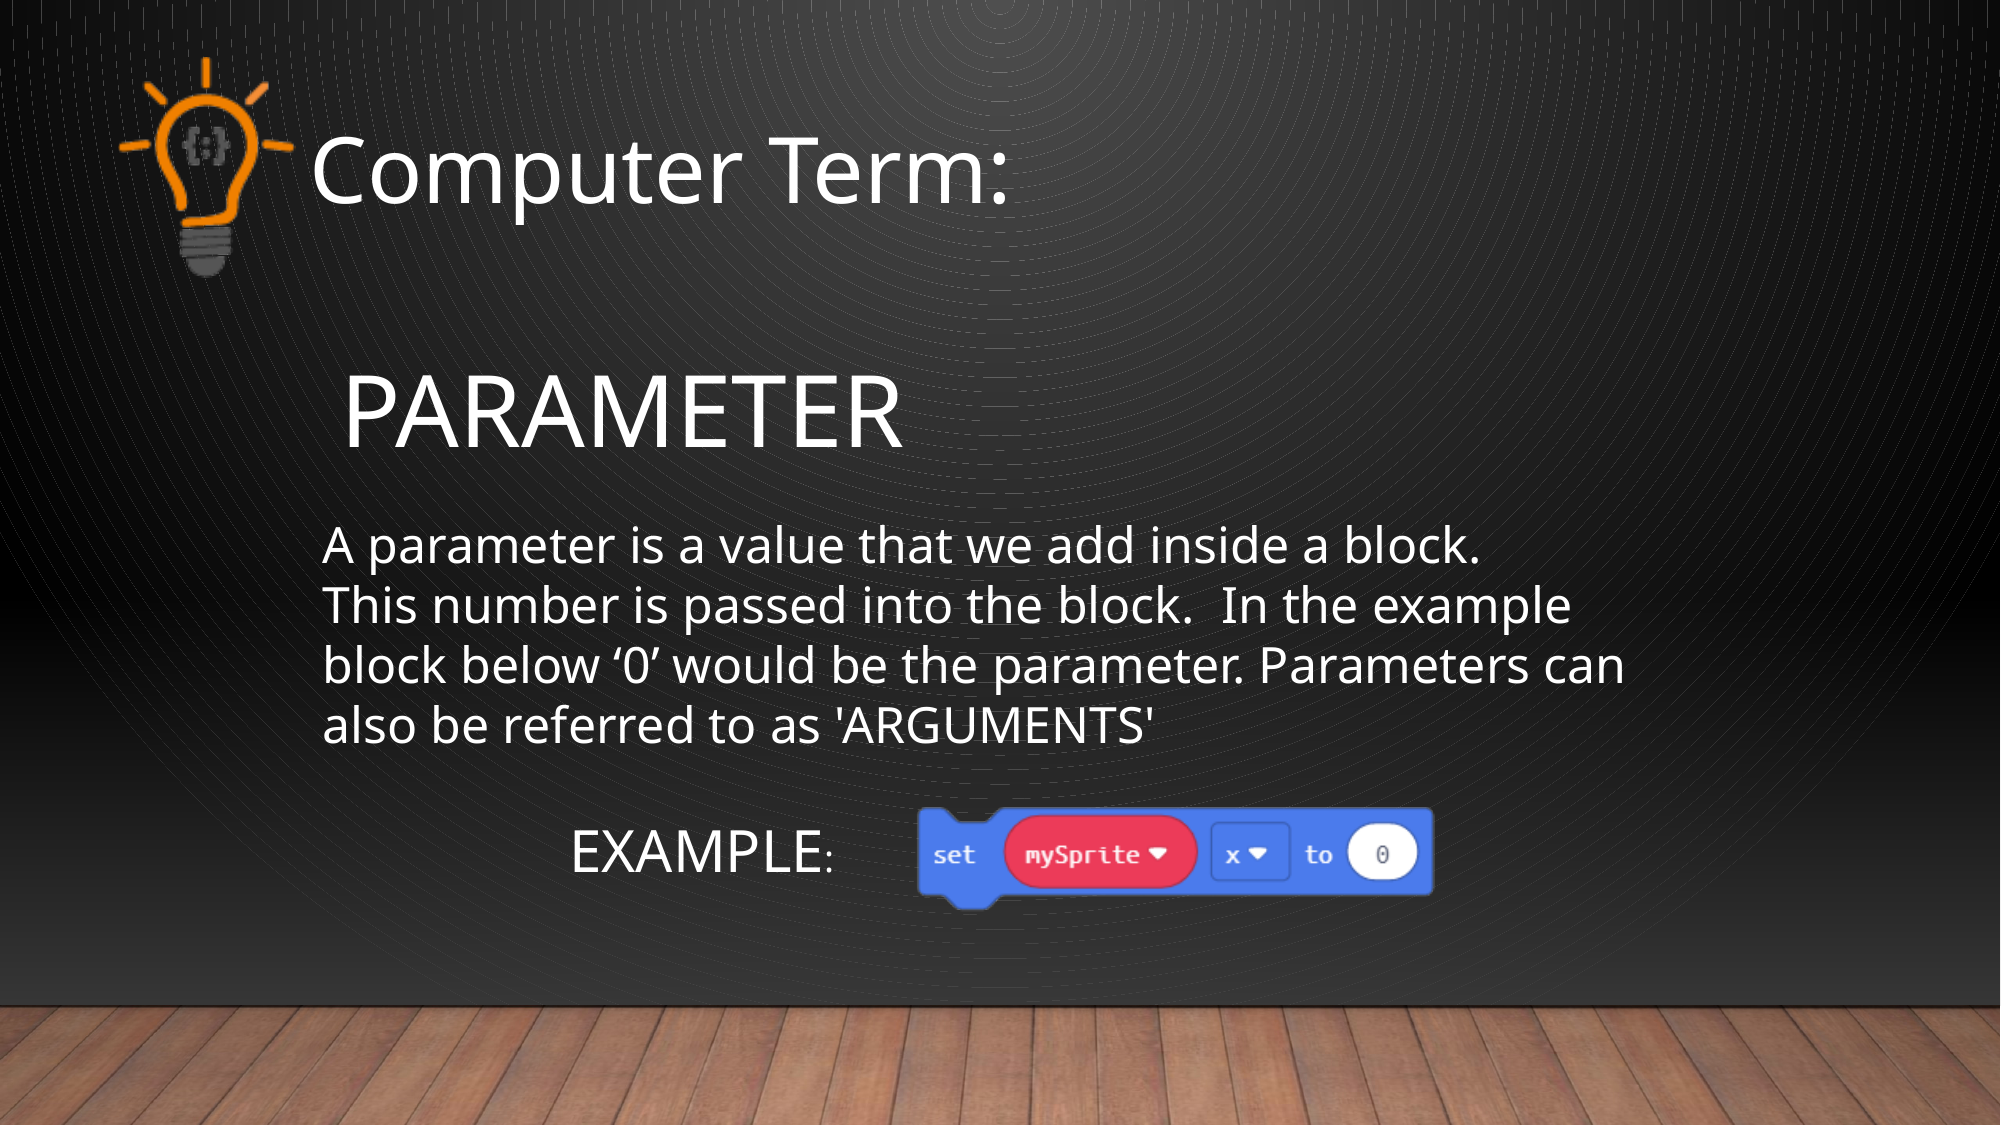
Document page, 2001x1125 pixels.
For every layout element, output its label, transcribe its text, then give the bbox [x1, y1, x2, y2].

text_box A parameter is a value that we add inside a block. This number is passed into the block. In the example block below ‘0’ would be the parameter. Parameters can also be referred to as 'ARGUMENTS' [307, 506, 1643, 762]
picture [0, 1005, 2000, 1125]
picture [118, 56, 297, 279]
text_box PARAMETER [325, 340, 2000, 476]
text_box [80, 327, 988, 734]
picture [908, 798, 1460, 913]
text_box Computer Term: [297, 104, 1028, 230]
text_box EXAMPLE: [554, 806, 859, 937]
